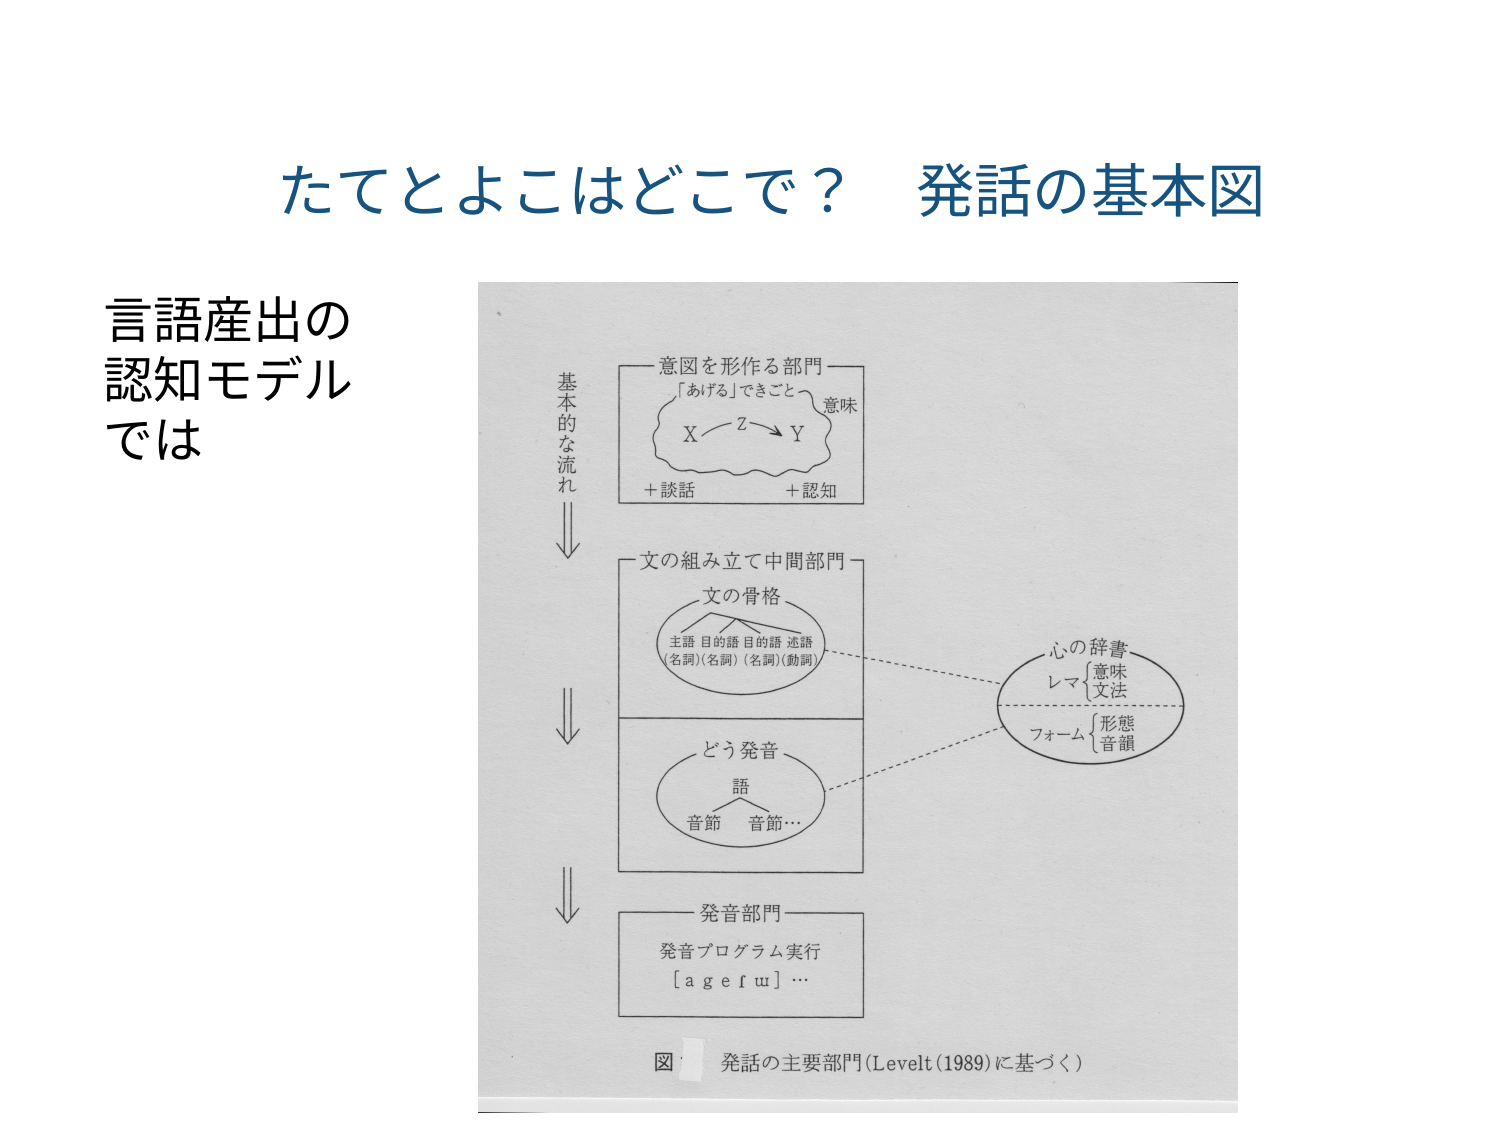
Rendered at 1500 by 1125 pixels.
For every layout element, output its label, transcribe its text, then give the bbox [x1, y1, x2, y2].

text_box 言語産出の認知モデルでは [88, 280, 384, 776]
title たてとよこはどこで？ 発話の基本図 [262, 99, 1375, 288]
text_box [478, 282, 1238, 1113]
